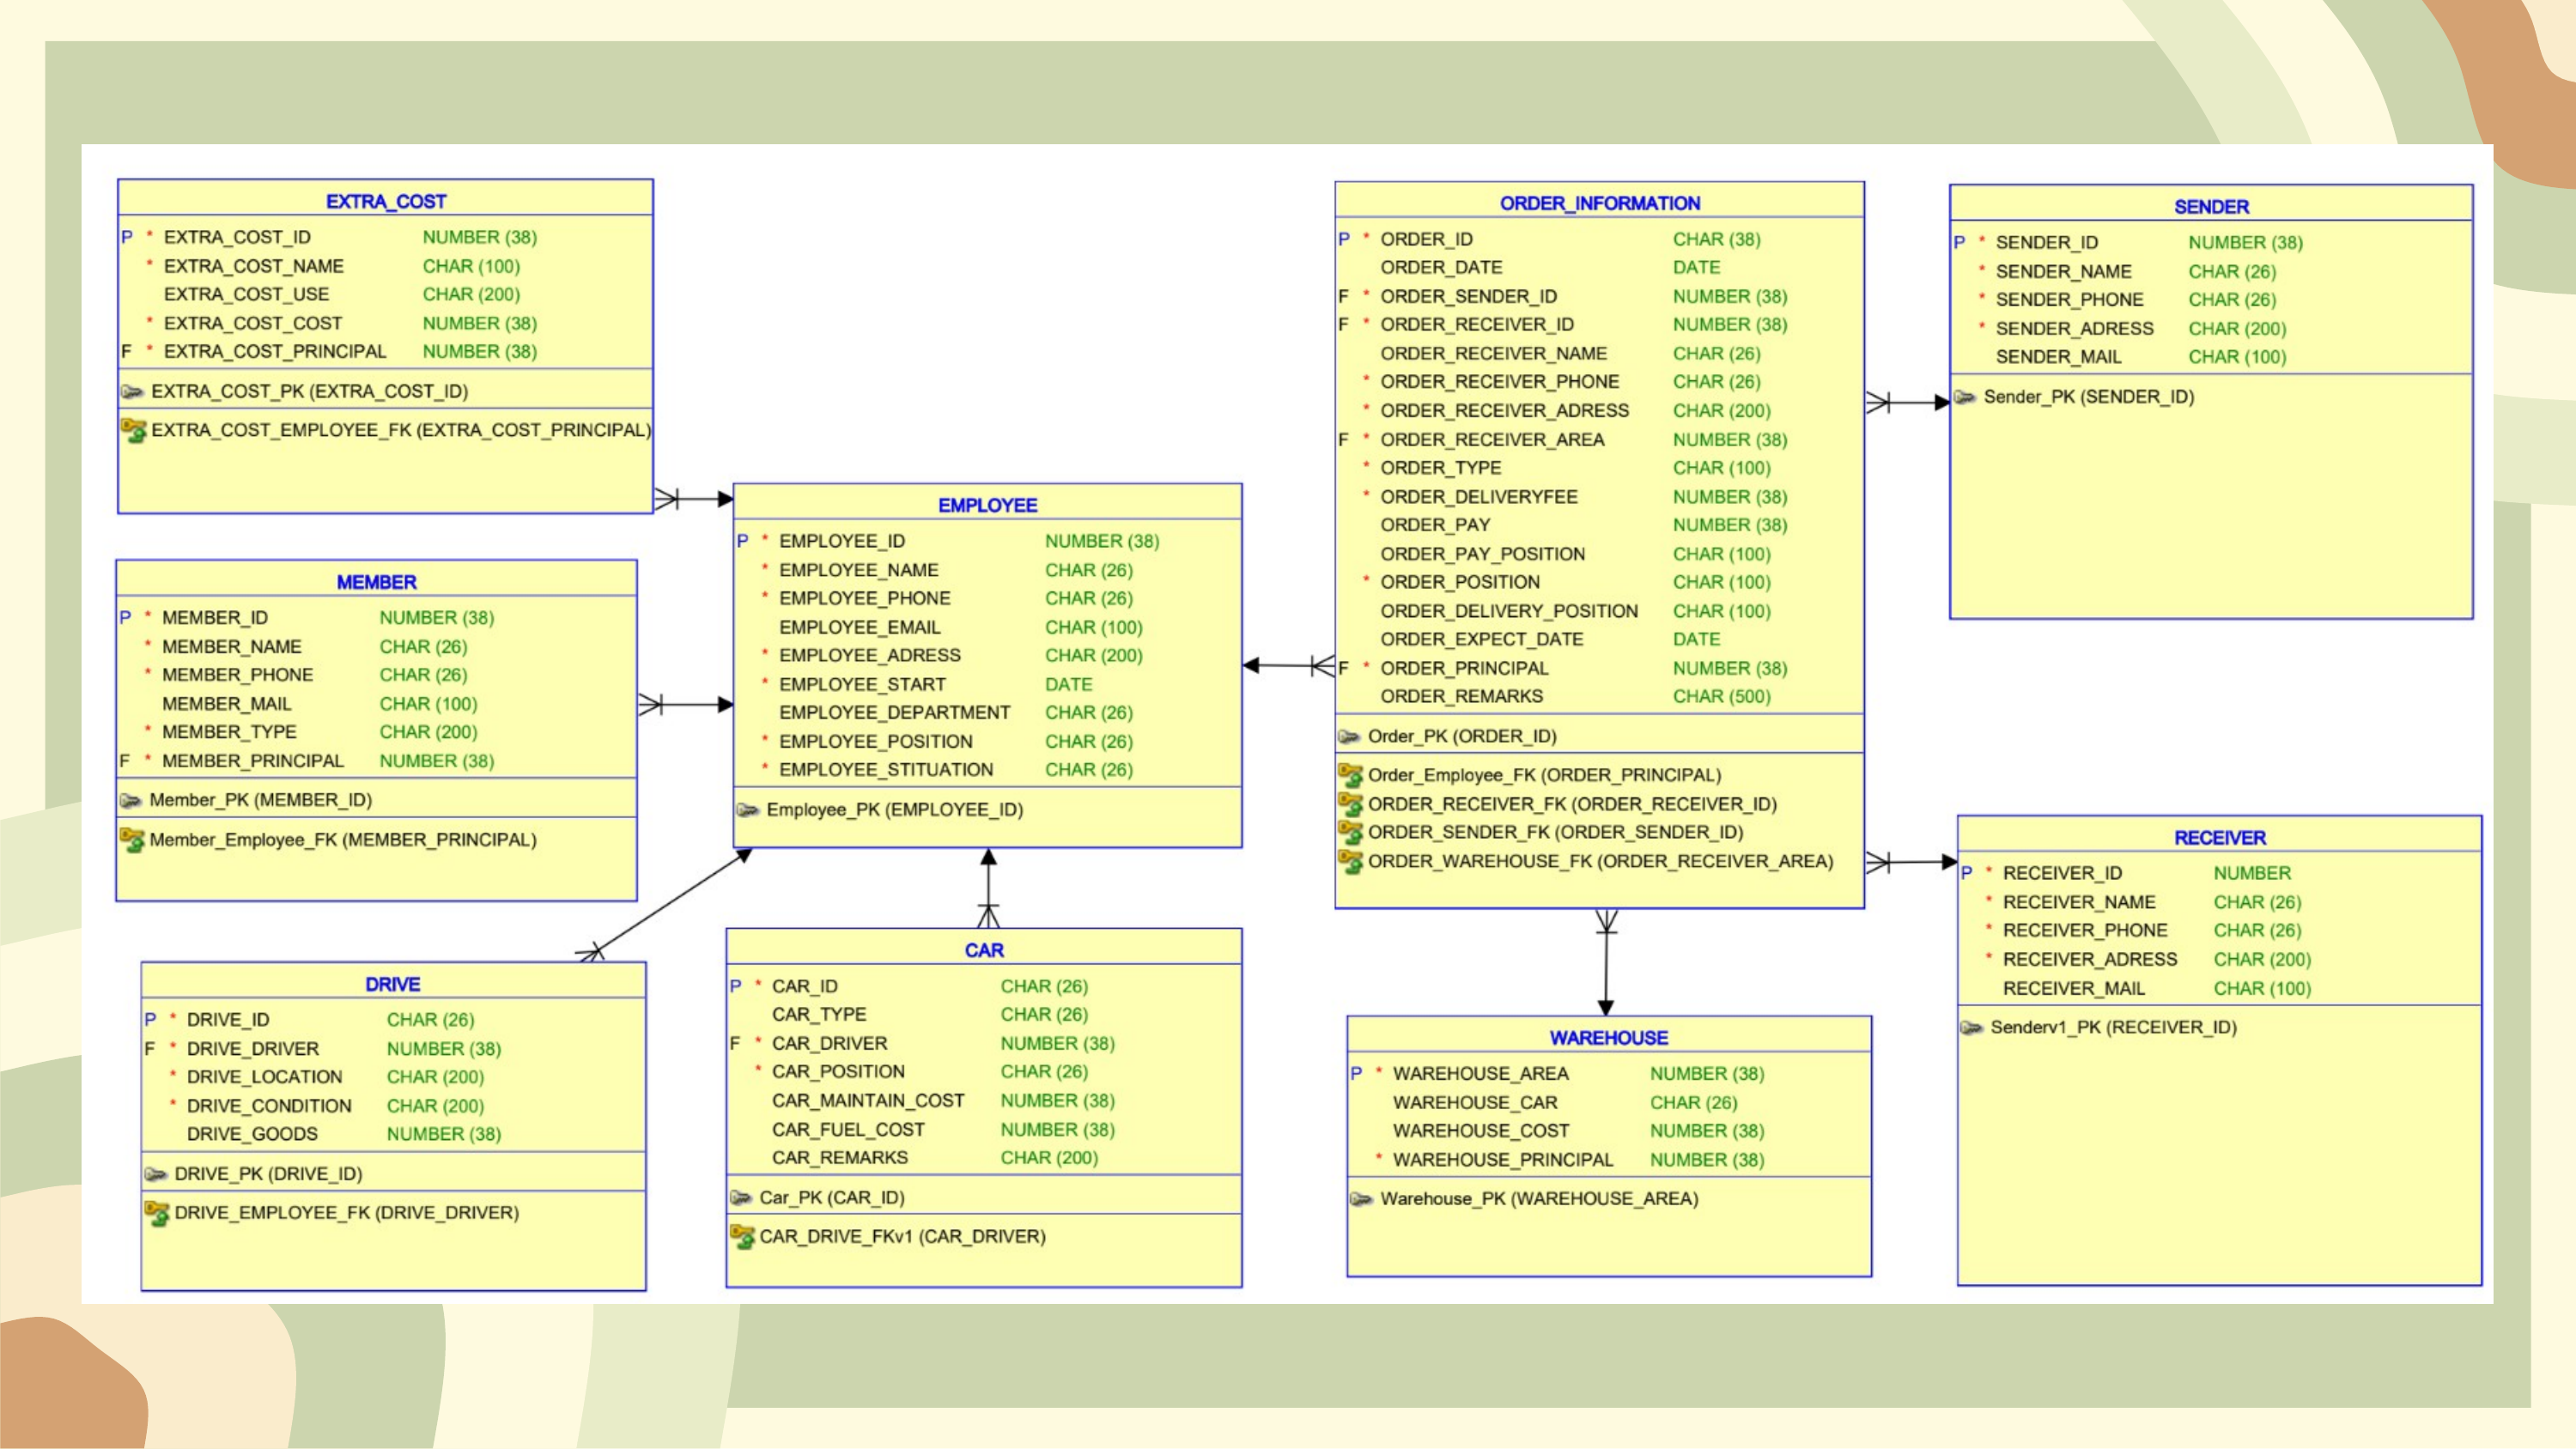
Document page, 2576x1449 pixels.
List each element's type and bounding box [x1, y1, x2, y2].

picture [82, 144, 2494, 1304]
